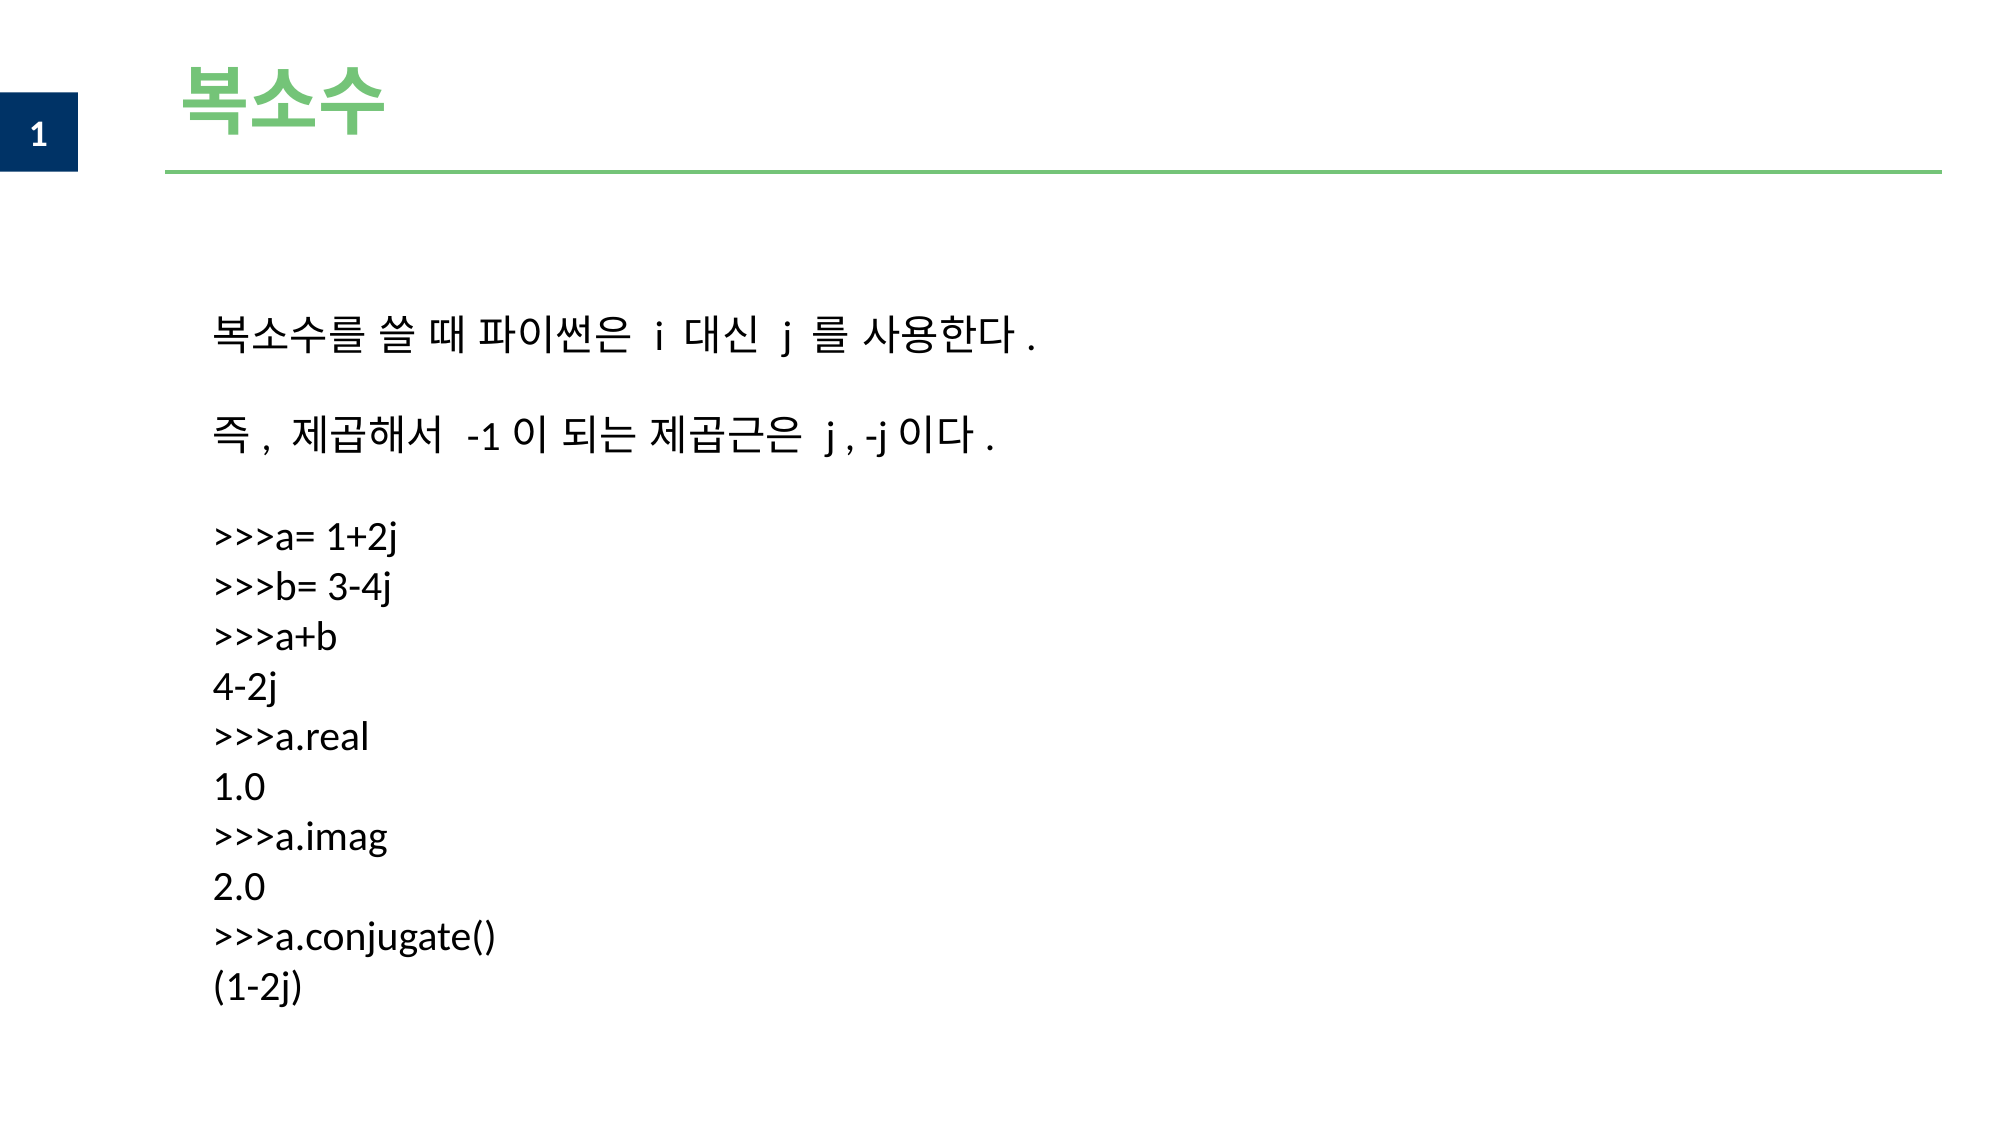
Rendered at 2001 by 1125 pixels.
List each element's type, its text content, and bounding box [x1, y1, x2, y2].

text_box 복소수를 쓸 때 파이썬은 i 대신 j 를 사용한다. 즉, 제곱해서 -1이 되는 제곱근은 j , -j이다. >>>a= 1+2j >>>b= 3-4j >>>a+b 4-2j >>>a.real 1.0 >>>a.imag 2.0 >>>a.conjugate() (1-2j) [197, 301, 1771, 1017]
list 복소수 [165, 36, 1941, 172]
